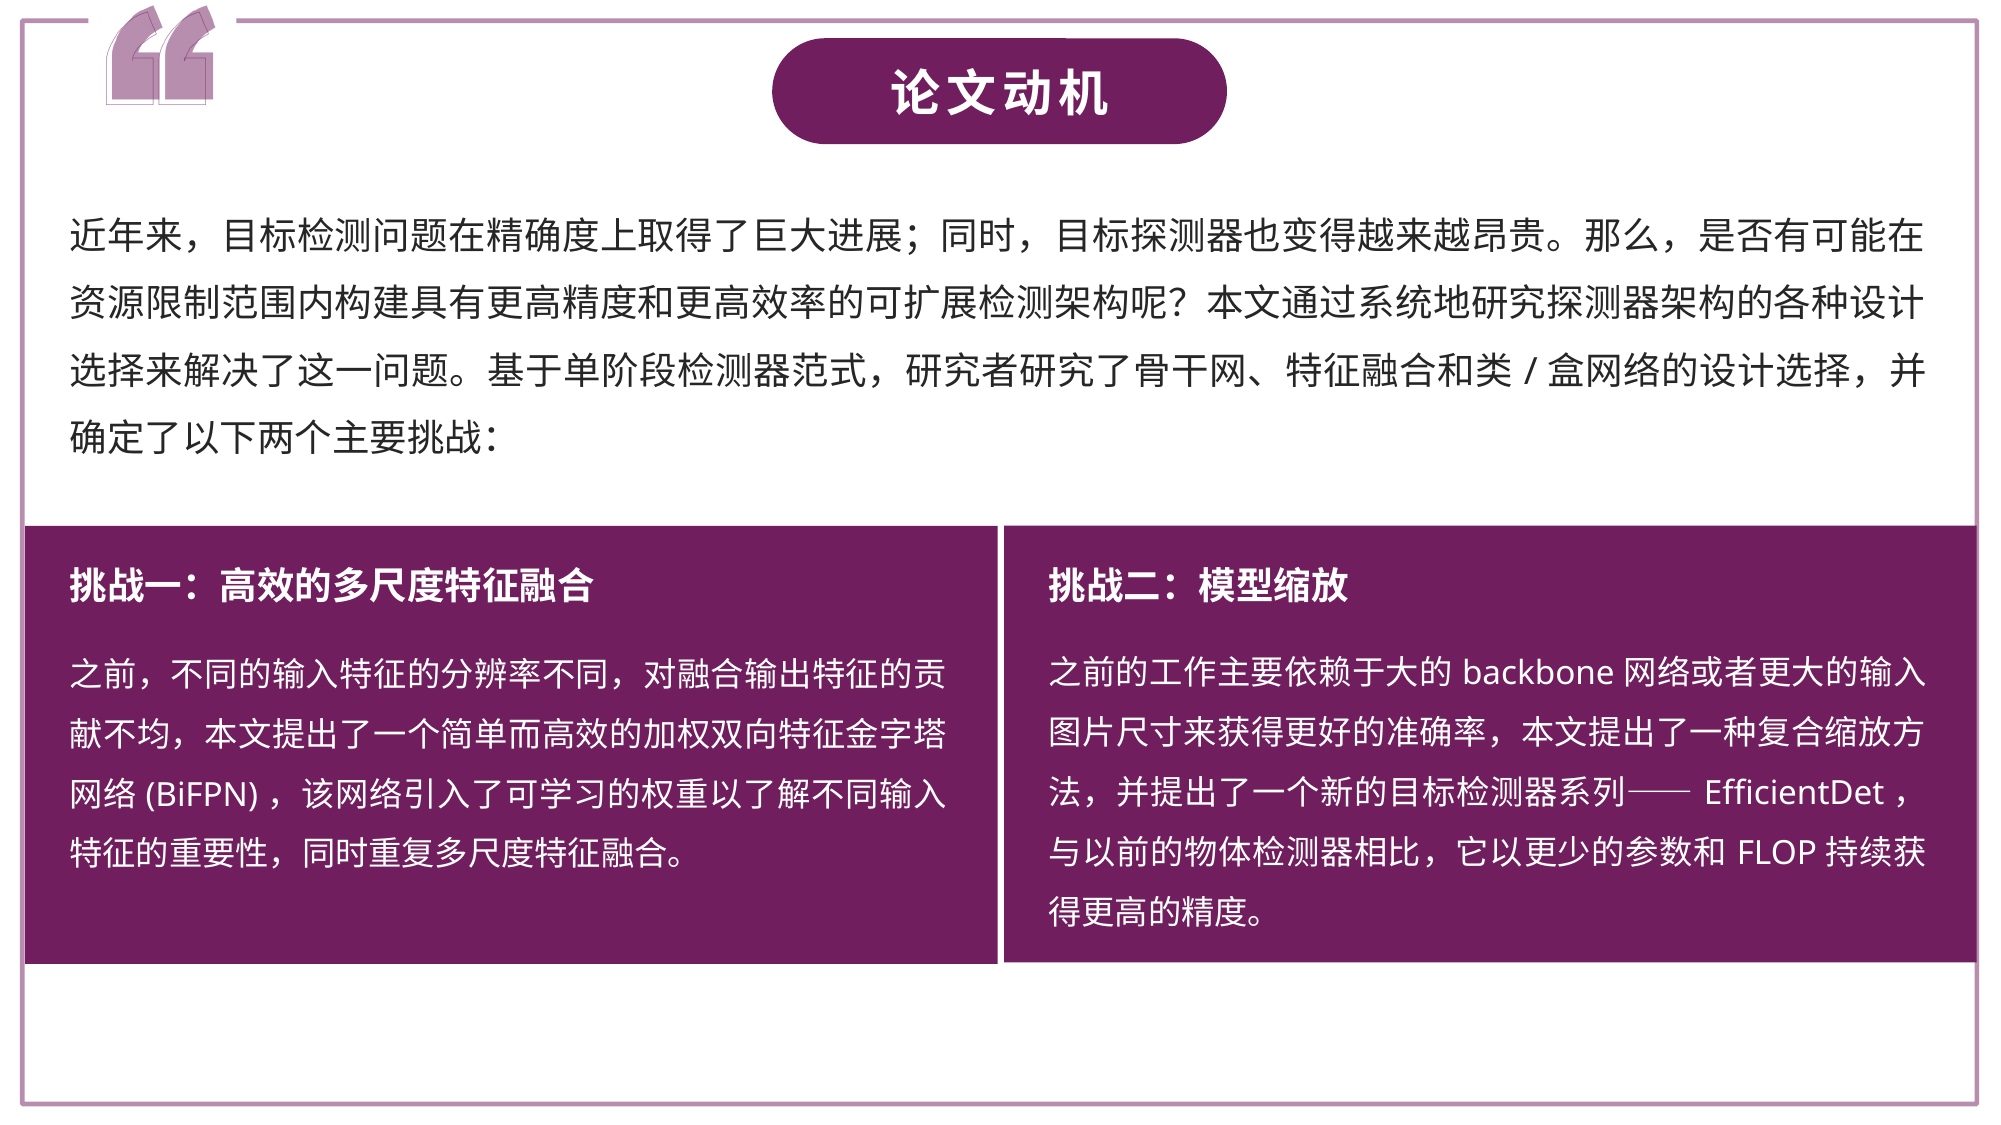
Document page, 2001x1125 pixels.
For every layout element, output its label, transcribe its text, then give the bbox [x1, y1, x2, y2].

picture [88, 0, 237, 113]
text_box 近年来，目标检测问题在精确度上取得了巨大进展；同时，目标探测器也变得越来越昂贵。那么，是否有可能在资源限制范围内构建具有更高精度和更高效率的可扩展检测架构呢？本文通过系统地研究探测器架构的各种设计选择来解决了这一问题。基于单阶段检测器范式，研究者研究了骨干网、特征融合和类/盒网络的设计选择，并确定了以下两个主要挑战： [54, 183, 1942, 466]
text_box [1033, 554, 1942, 934]
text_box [54, 554, 963, 875]
text_box 论文动机 [772, 38, 1227, 145]
text_box [24, 525, 999, 965]
text_box [1003, 525, 1978, 964]
